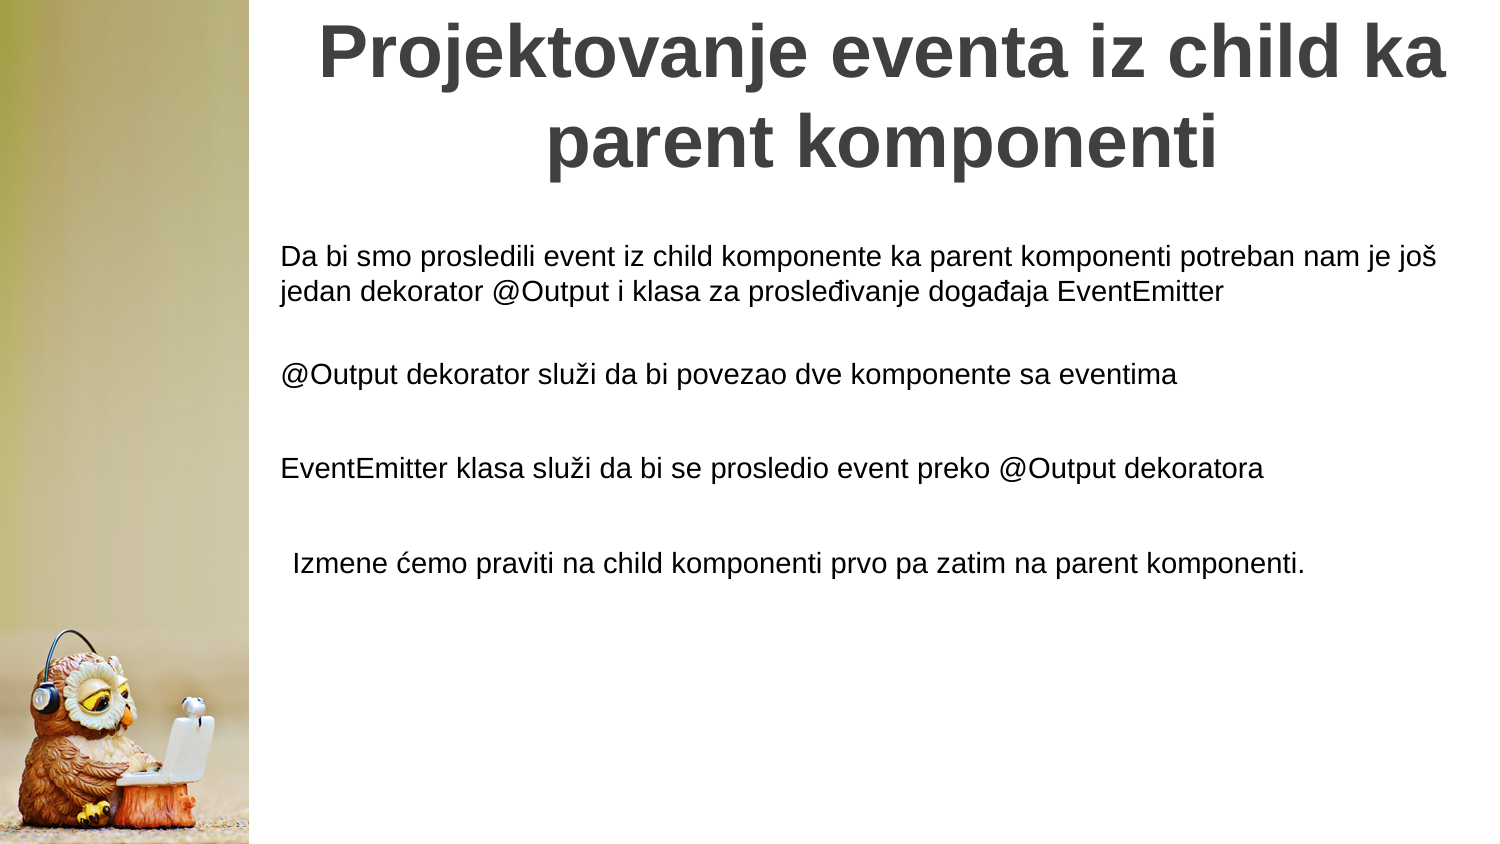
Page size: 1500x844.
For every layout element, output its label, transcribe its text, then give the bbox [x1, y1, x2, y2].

text_box Da bi smo prosledili event iz child komponente ka parent komponenti potreban nam je još jedan dekorator @Output i klasa za prosleđivanje događaja EventEmitter [265, 229, 1457, 315]
text_box EventEmitter klasa služi da bi se prosledio event preko @Output dekoratora [265, 442, 1457, 492]
title Projektovanje eventa iz child ka parent komponenti [265, 0, 1500, 186]
picture [0, 0, 1500, 844]
text_box @Output dekorator služi da bi povezao dve komponente sa eventima [265, 347, 1457, 398]
text_box Izmene ćemo praviti na child komponenti prvo pa zatim na parent komponenti. [277, 536, 1469, 587]
